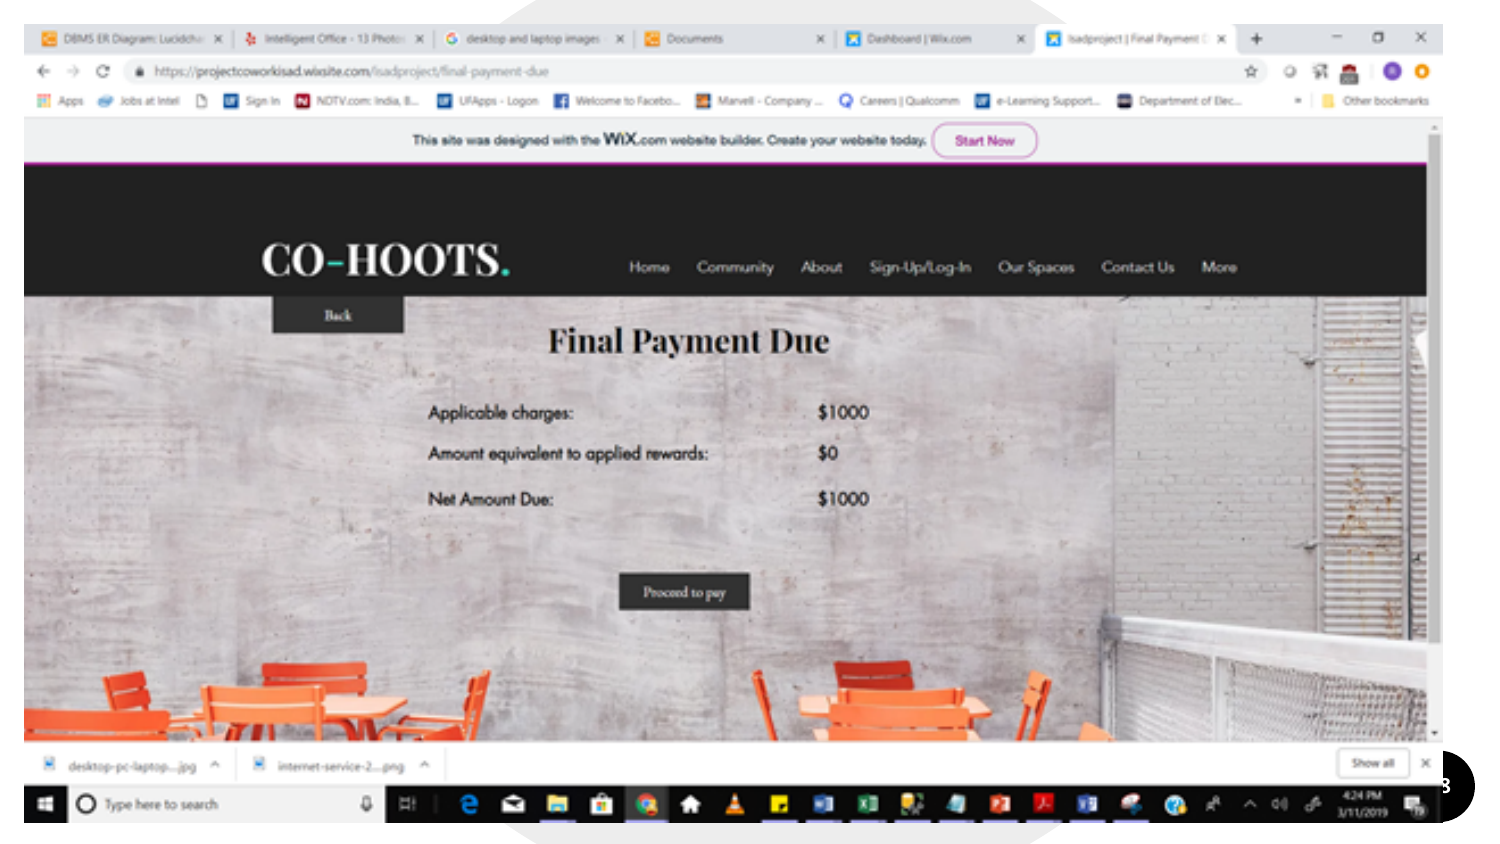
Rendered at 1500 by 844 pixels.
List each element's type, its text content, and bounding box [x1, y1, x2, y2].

slide_number ‹#› [1446, 750, 1475, 823]
picture [24, 24, 1443, 823]
